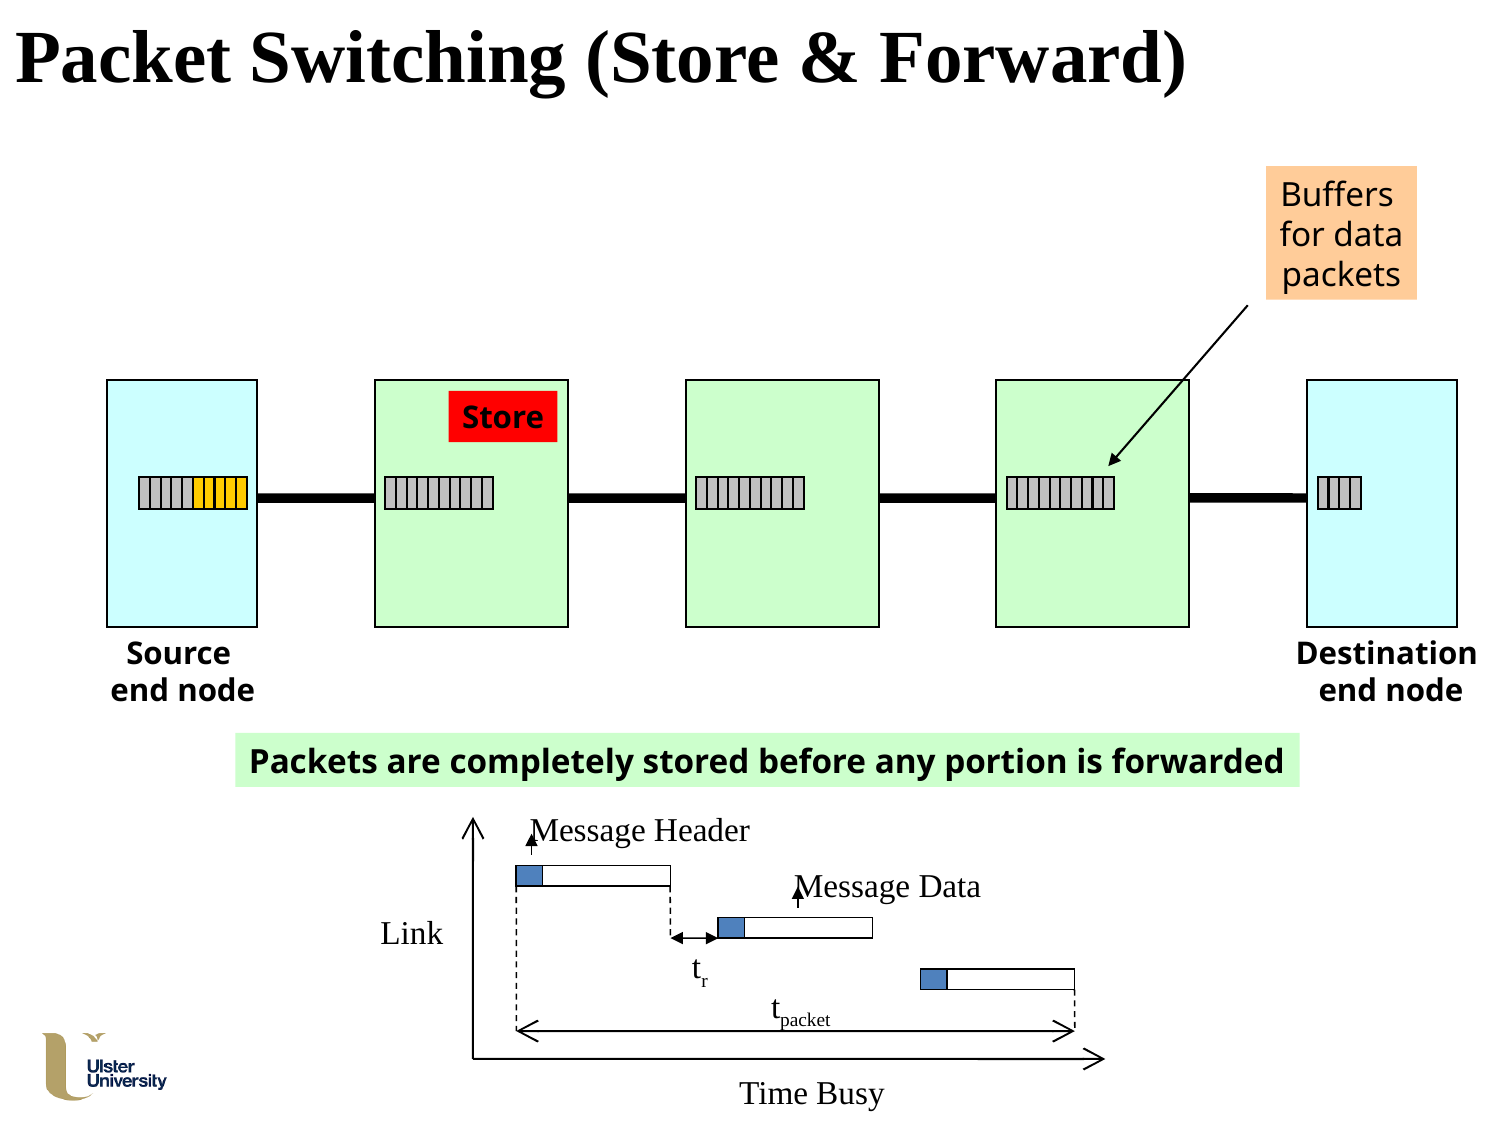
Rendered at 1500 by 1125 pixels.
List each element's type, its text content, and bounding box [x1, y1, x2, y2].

text_box [106, 380, 258, 625]
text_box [1108, 165, 1413, 467]
picture [21, 1013, 187, 1120]
text_box [996, 380, 1106, 475]
text_box [374, 517, 568, 627]
text_box [996, 517, 1190, 627]
title Packet Switching (Store & Forward) [0, 0, 1500, 171]
text_box [685, 380, 879, 475]
text_box [685, 517, 879, 627]
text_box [138, 476, 1362, 509]
text_box Packets are completely stored before any portion is forwarded [235, 732, 1300, 787]
text_box [1306, 380, 1458, 625]
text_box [377, 800, 1106, 1102]
text_box [374, 380, 568, 475]
text_box Destination end node [1282, 625, 1500, 715]
text_box Source end node [97, 625, 269, 715]
text_box Store [448, 390, 558, 443]
